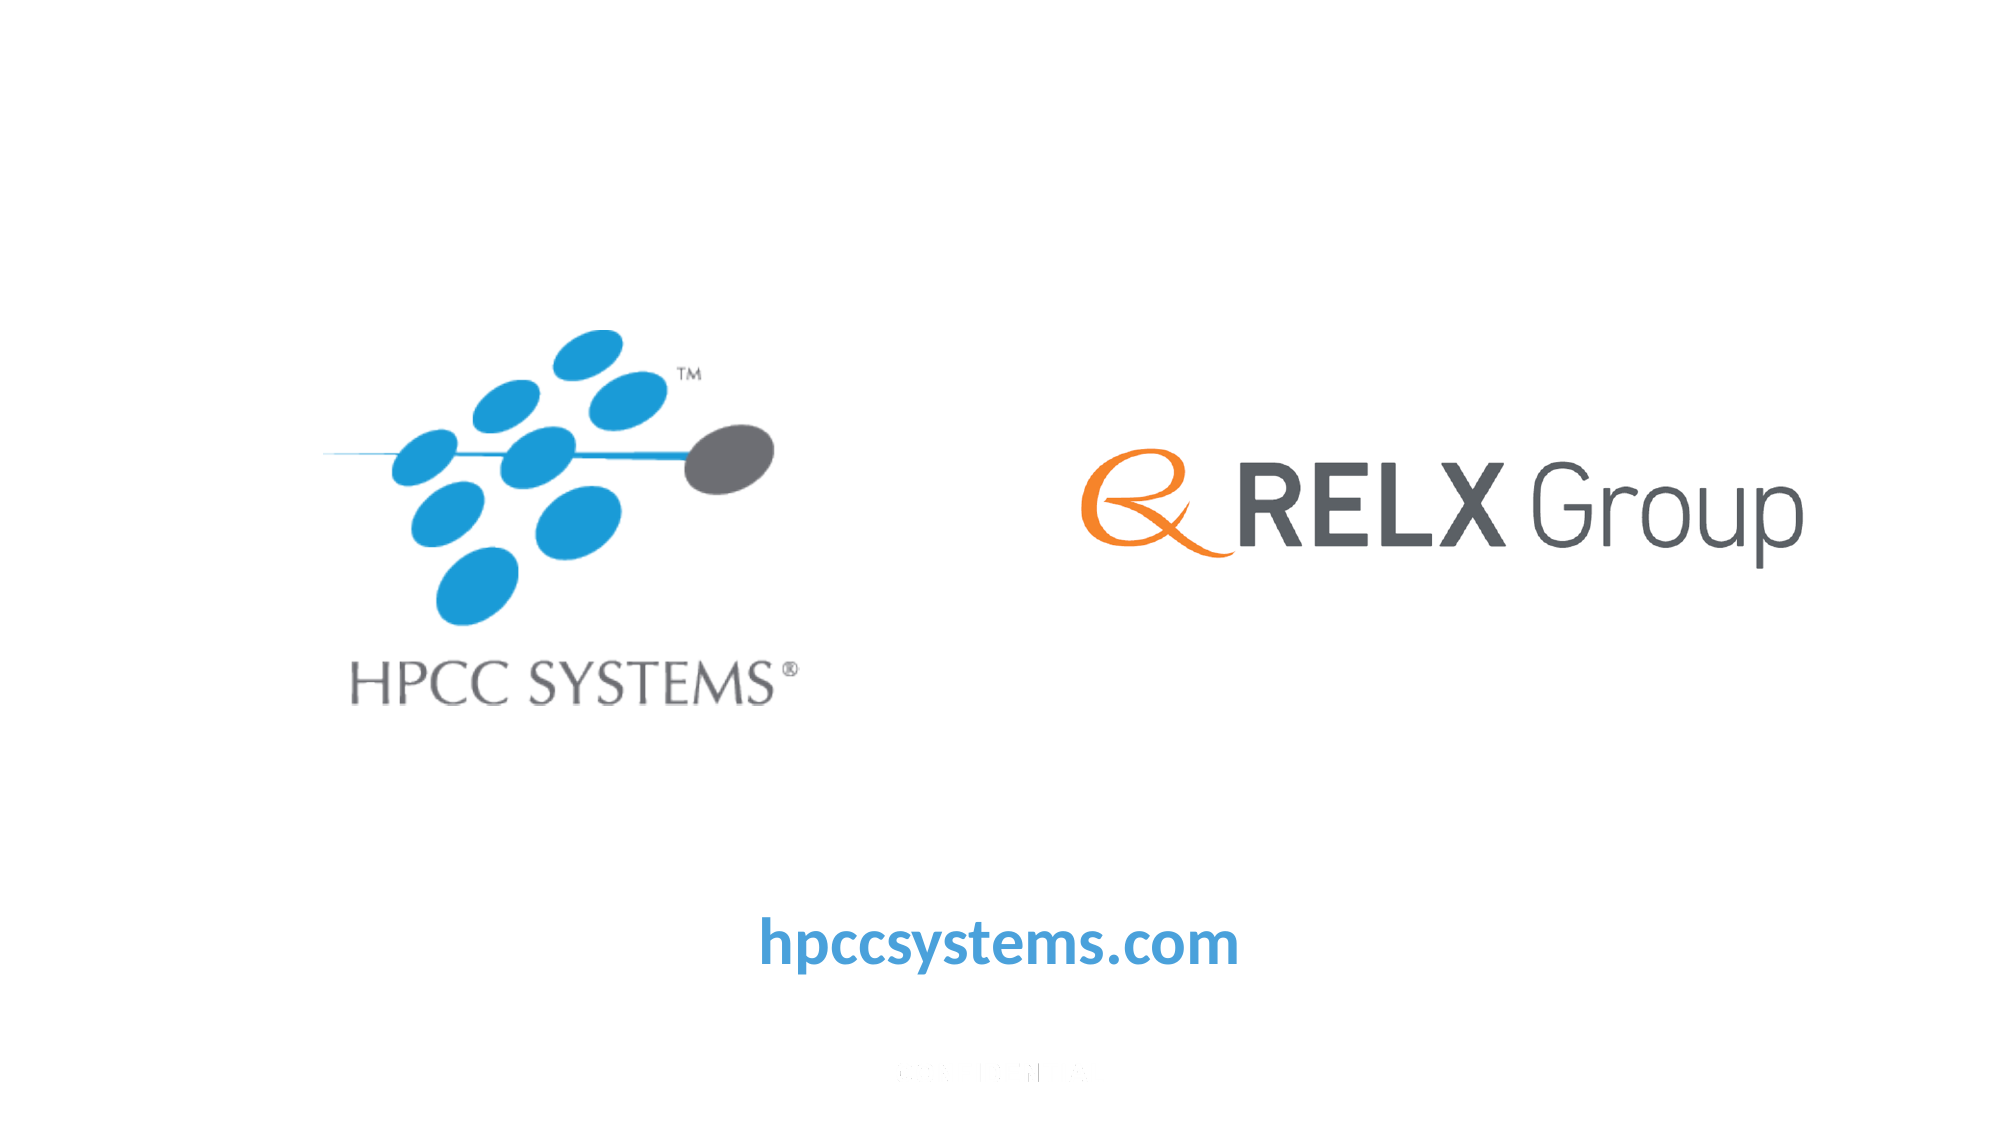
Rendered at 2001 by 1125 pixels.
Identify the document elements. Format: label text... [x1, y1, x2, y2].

text_box hpccsystems.com [743, 890, 1256, 986]
picture [1072, 434, 1814, 581]
picture [323, 330, 800, 706]
picture [896, 1063, 1104, 1082]
